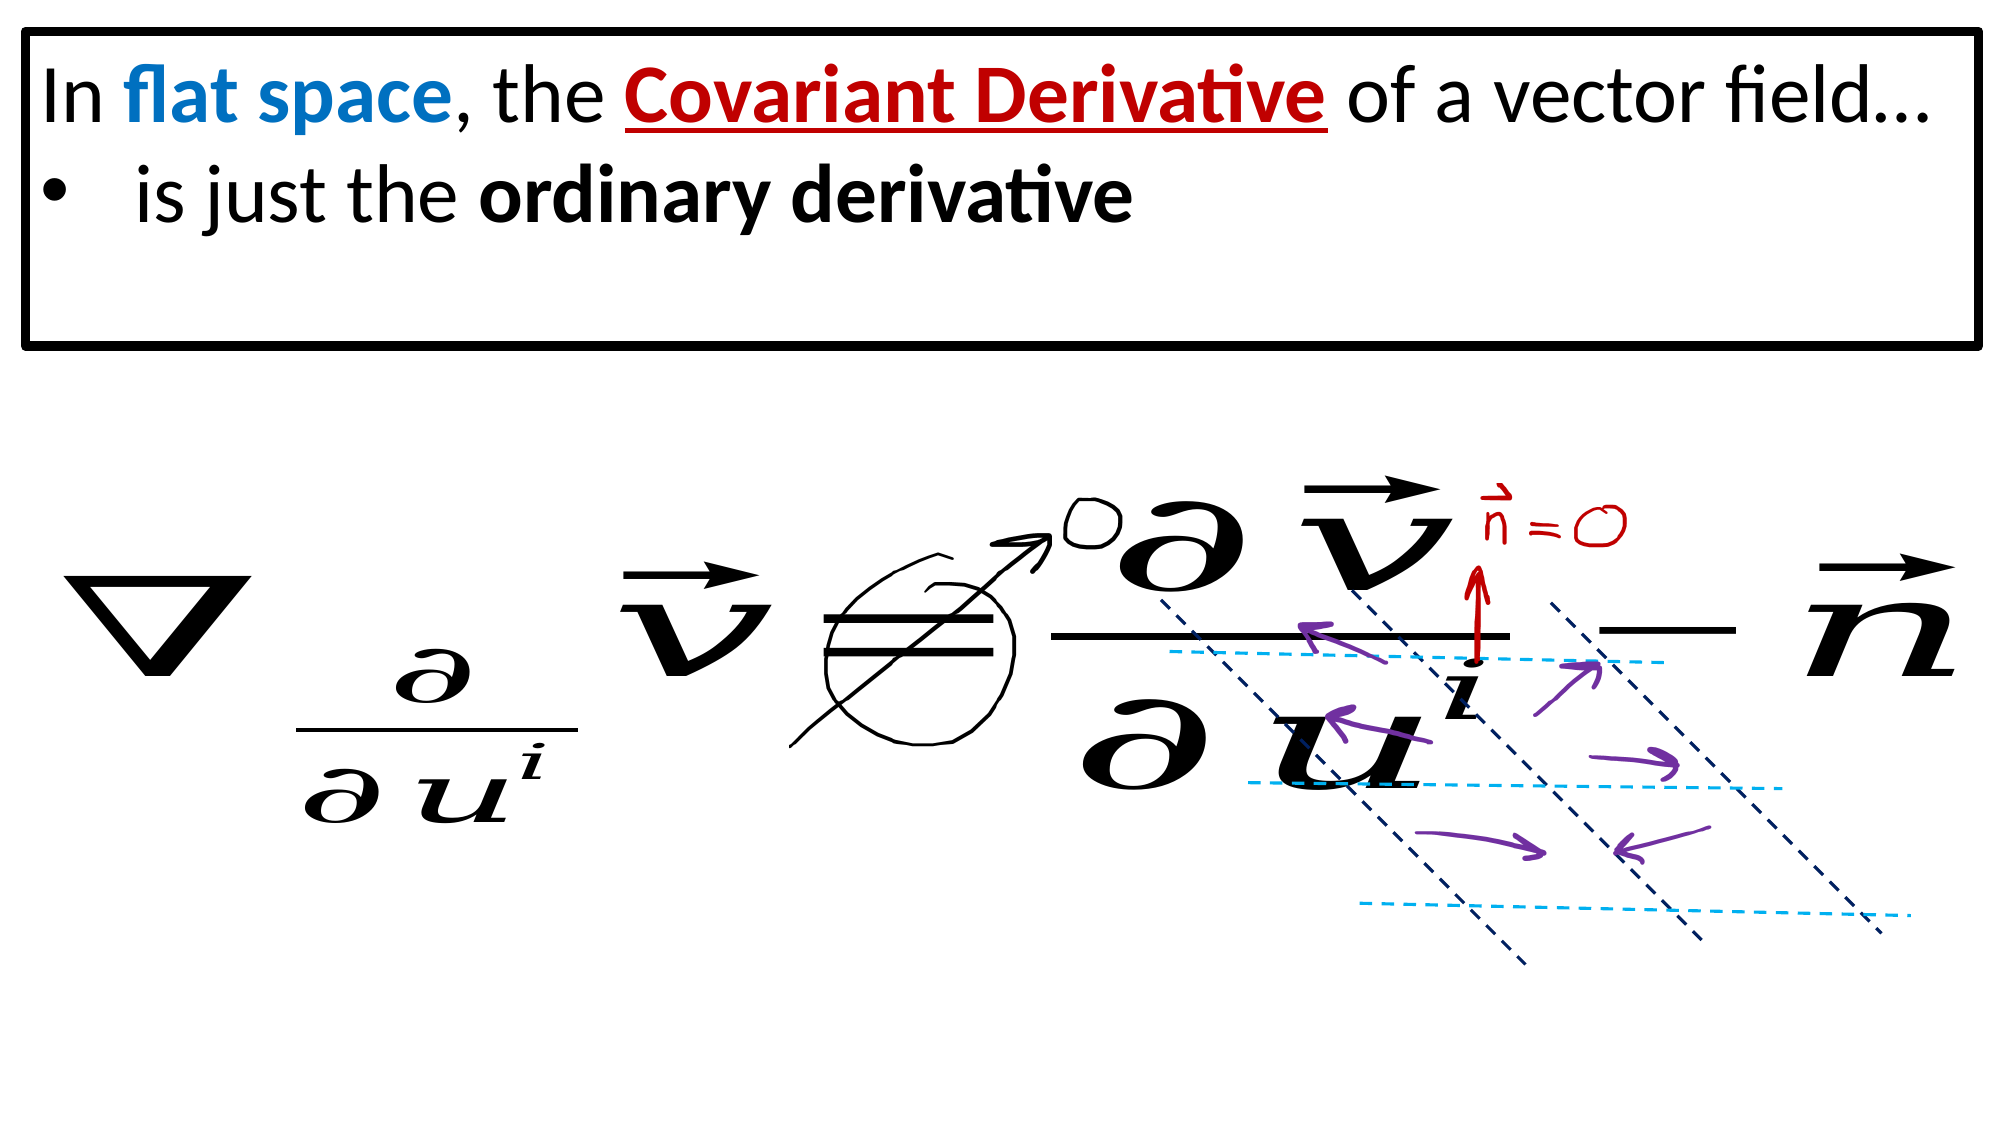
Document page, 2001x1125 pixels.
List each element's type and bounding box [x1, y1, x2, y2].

text_box [1160, 590, 1911, 965]
picture [789, 483, 1721, 875]
